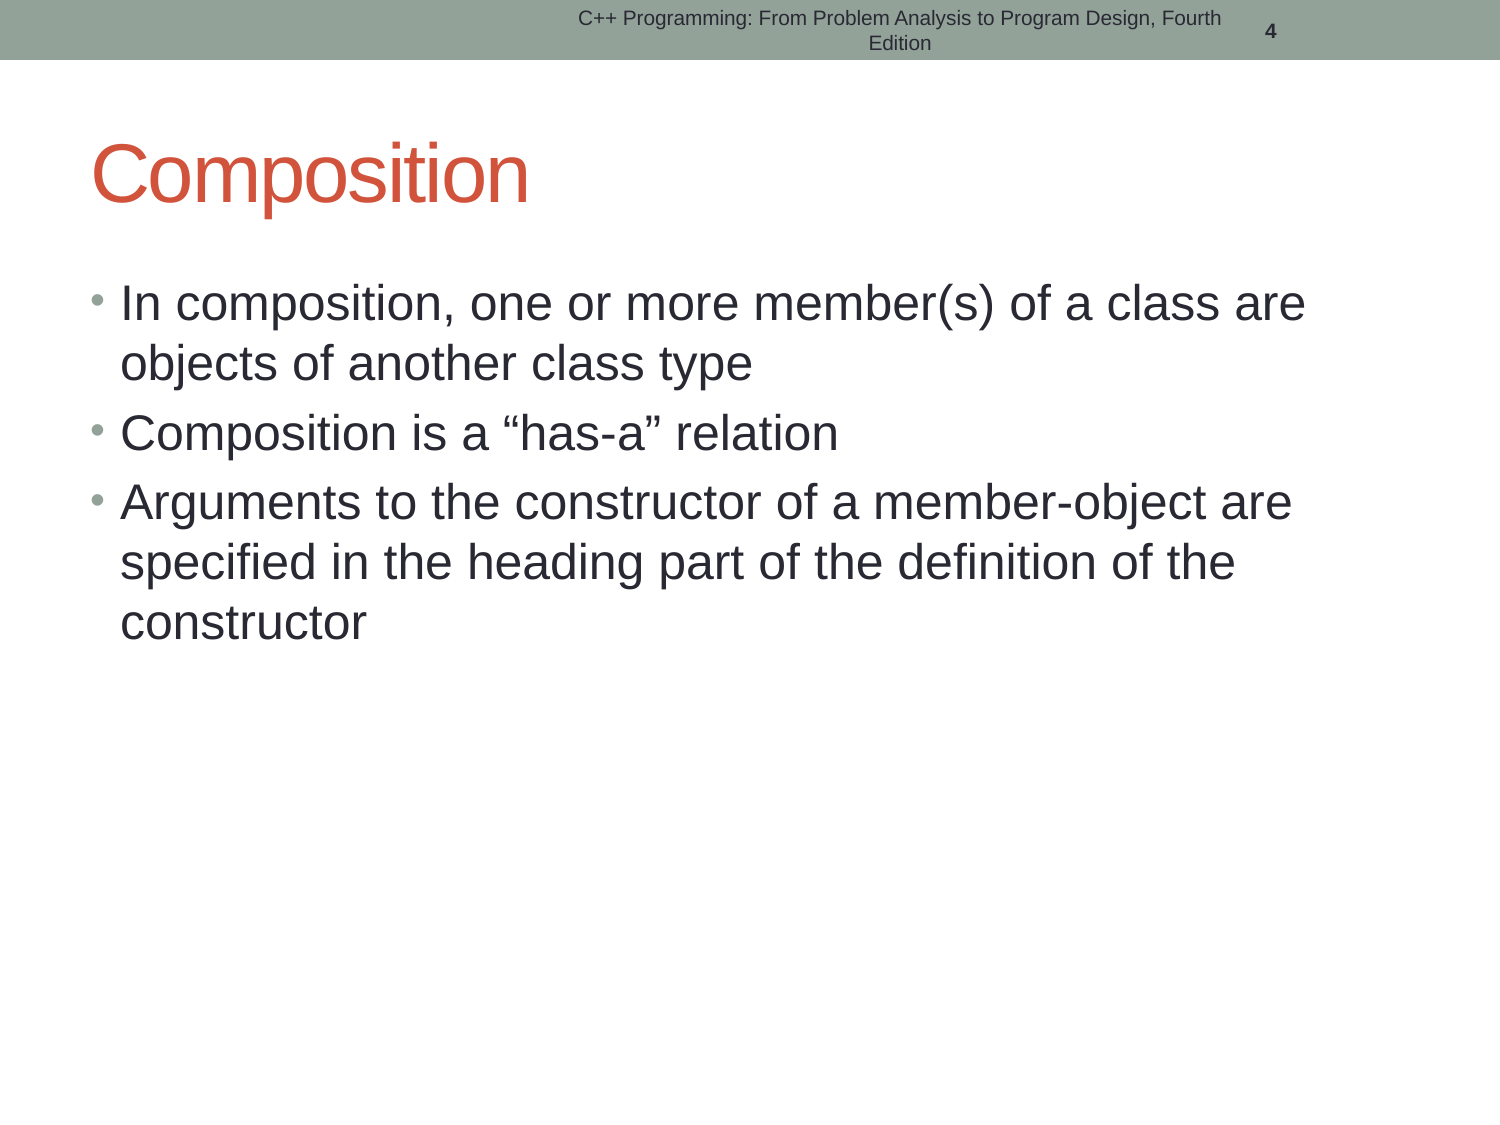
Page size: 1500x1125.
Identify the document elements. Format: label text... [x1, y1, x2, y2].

footer C++ Programming: From Problem Analysis to Program Design, Fourth Edition [562, 3, 1238, 57]
list In composition, one or more member(s) of a class are objects of another class type Composition is a “has-a” relation Arguments to the constructor of a member-object are specified in the heading part of the definition of the constructor [75, 262, 1425, 1063]
title Composition [75, 87, 1425, 250]
slide_number 4 [1250, 3, 1425, 57]
